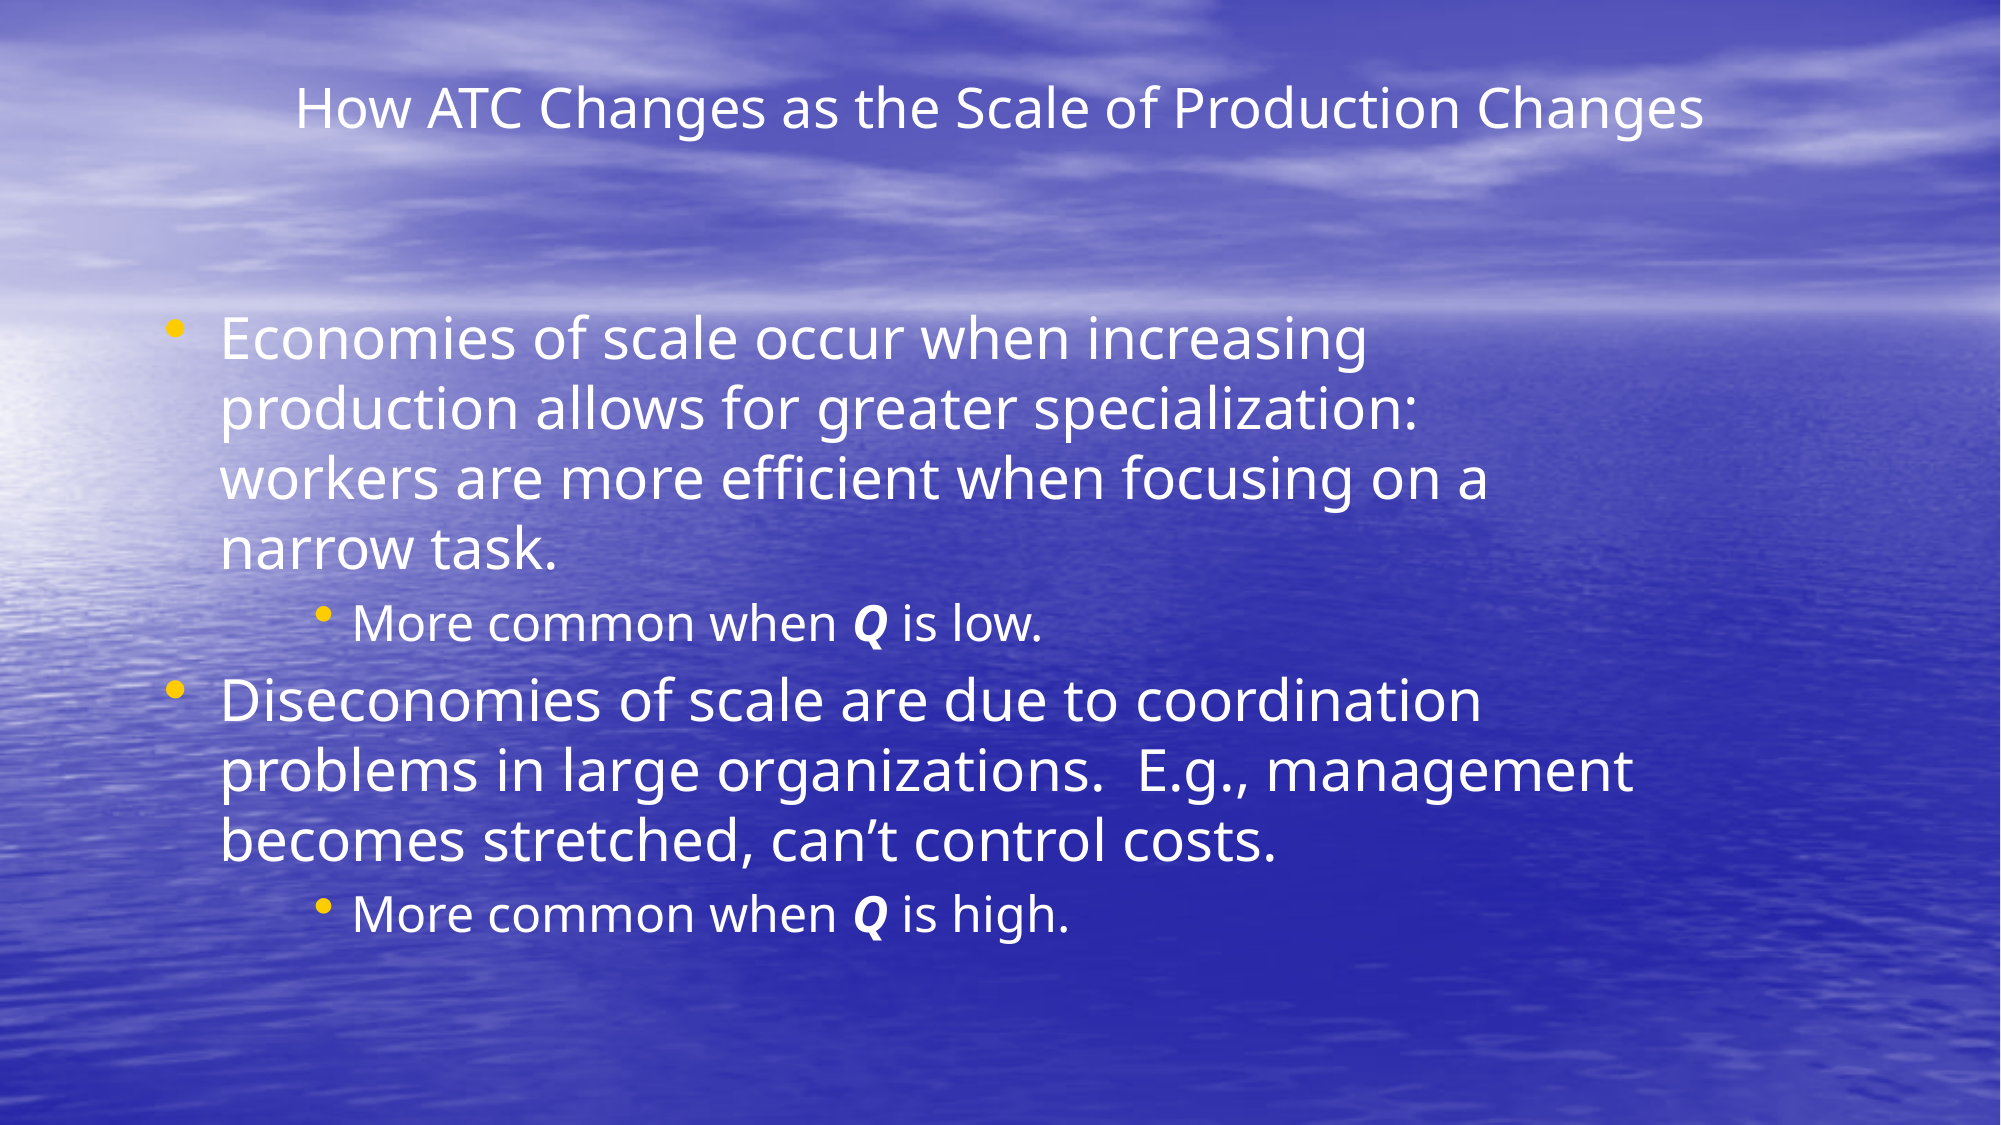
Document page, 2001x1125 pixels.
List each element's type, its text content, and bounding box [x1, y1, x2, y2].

title How ATC Changes as the Scale of Production Changes [249, 41, 1750, 172]
list Economies of scale occur when increasing production allows for greater specialization: workers are more efficient when focusing on a narrow task. More common when Q is low. Diseconomies of scale are due to coordination problems in large organizations. E.g., management becomes stretched, can’t control costs. More common when Q is high. [148, 293, 1675, 1005]
